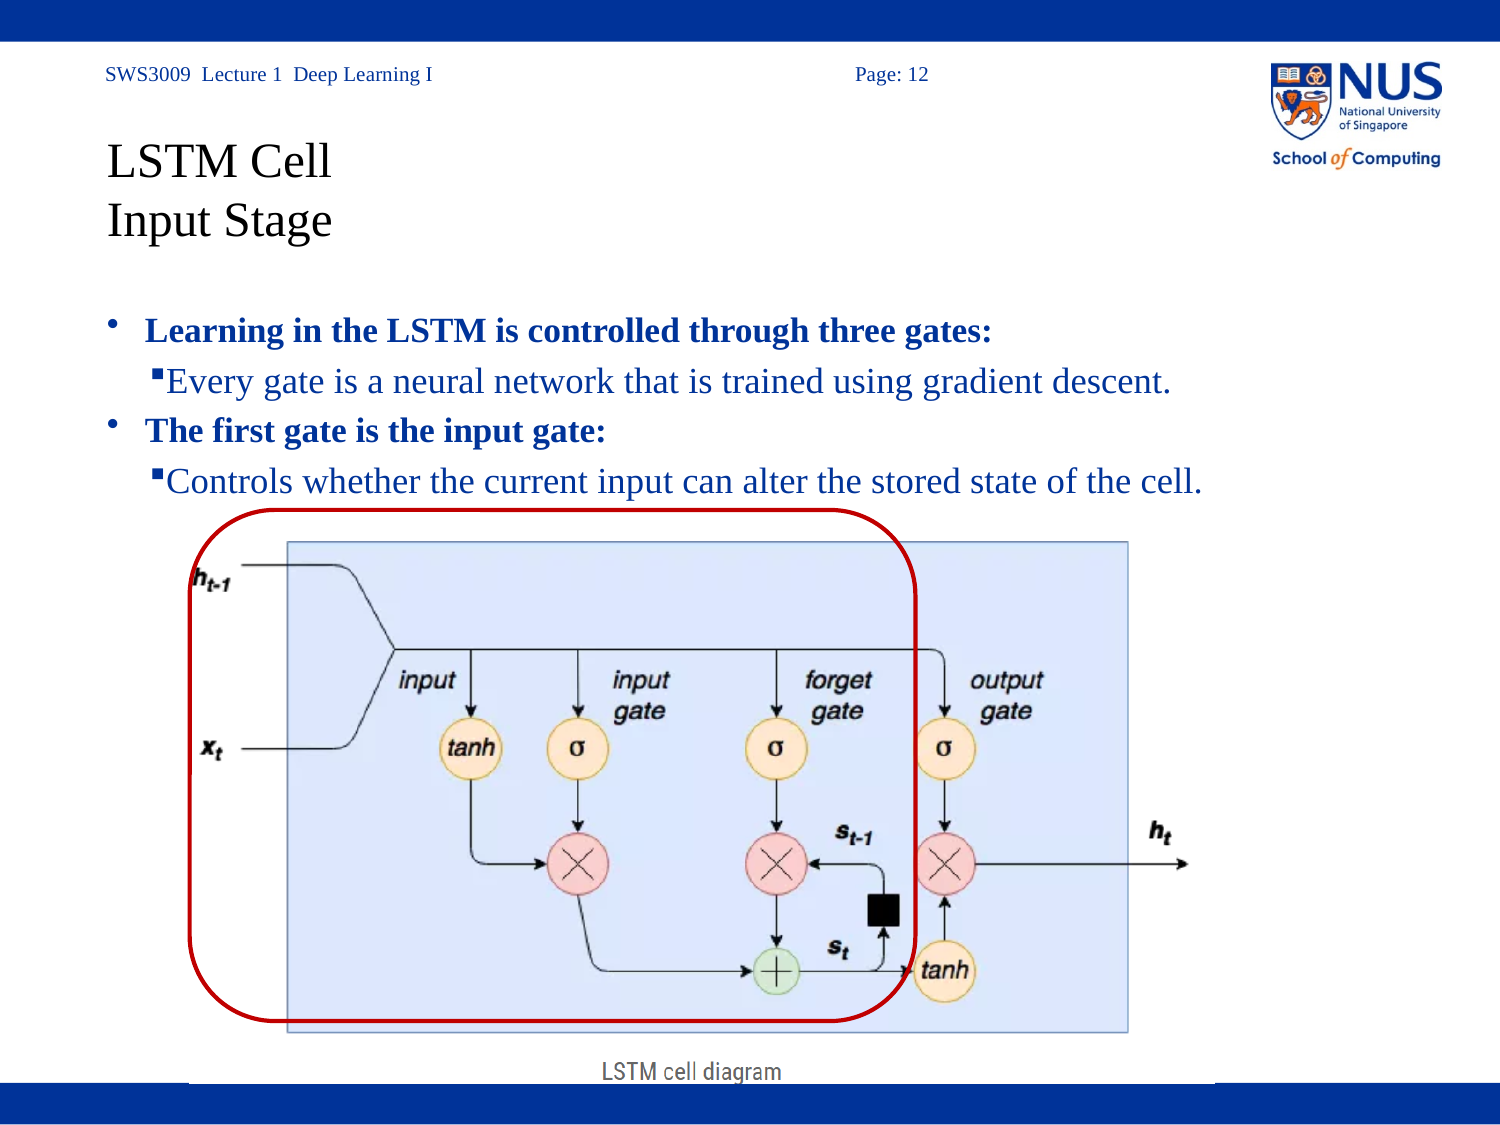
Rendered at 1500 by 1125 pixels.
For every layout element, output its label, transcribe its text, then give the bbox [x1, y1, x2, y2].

list Learning in the LSTM is controlled through three gates: Every gate is a neural network that is trained using gradient descent. The first gate is the input gate: Controls whether the current input can alter the stored state of the cell. [90, 298, 1366, 1022]
picture [189, 509, 1216, 1084]
title LSTM Cell Input Stage [90, 93, 1160, 282]
picture [1271, 61, 1442, 171]
